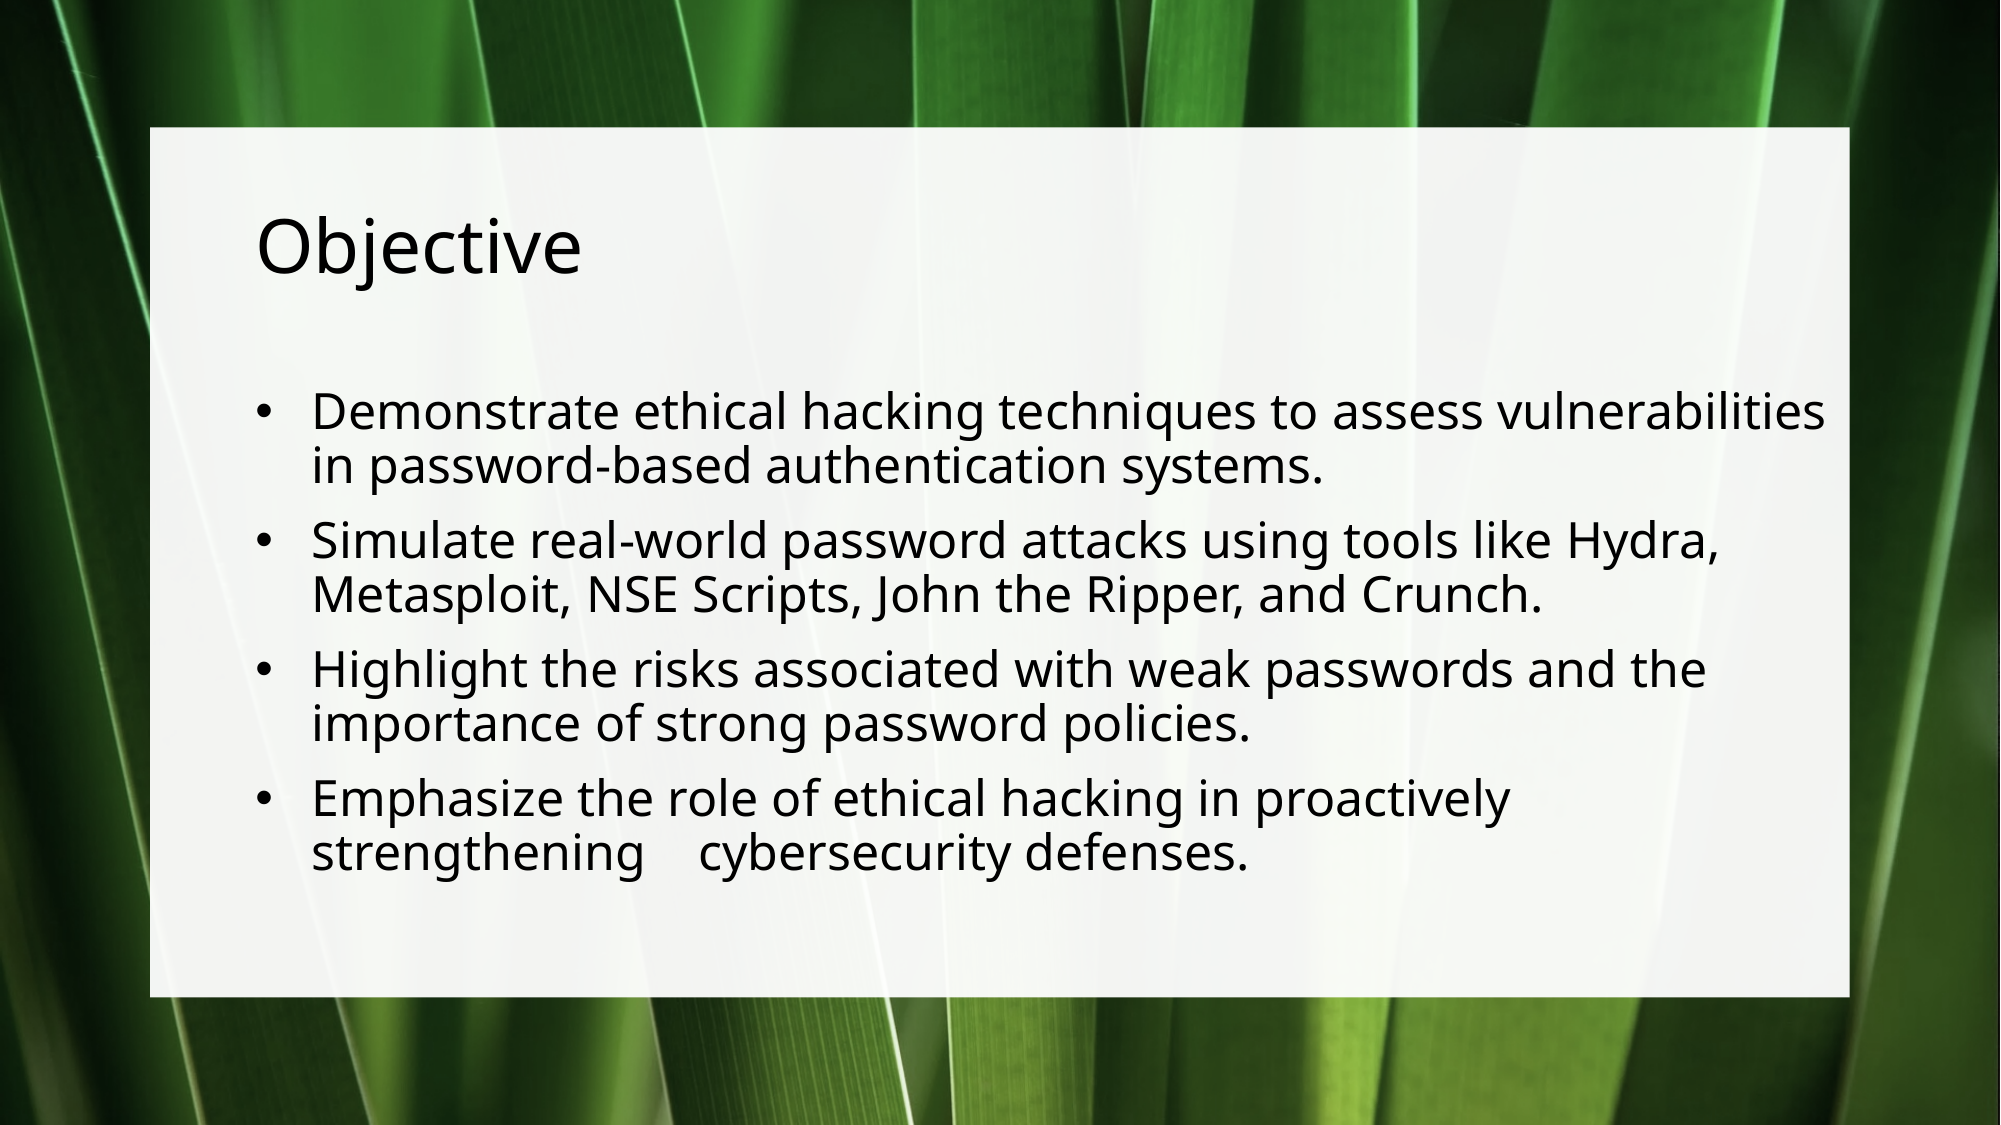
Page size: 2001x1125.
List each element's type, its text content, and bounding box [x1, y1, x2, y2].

title Objective [240, 184, 1768, 297]
subtitle Demonstrate ethical hacking techniques to assess vulnerabilities in password-based authentication systems. Simulate real-world password attacks using tools like Hydra, Metasploit, NSE Scripts, John the Ripper, and Crunch. Highlight the risks associated with weak passwords and the importance of strong password policies. Emphasize the role of ethical hacking in proactively strengthening cybersecurity defenses. [240, 298, 1872, 958]
picture [0, 0, 2000, 1125]
